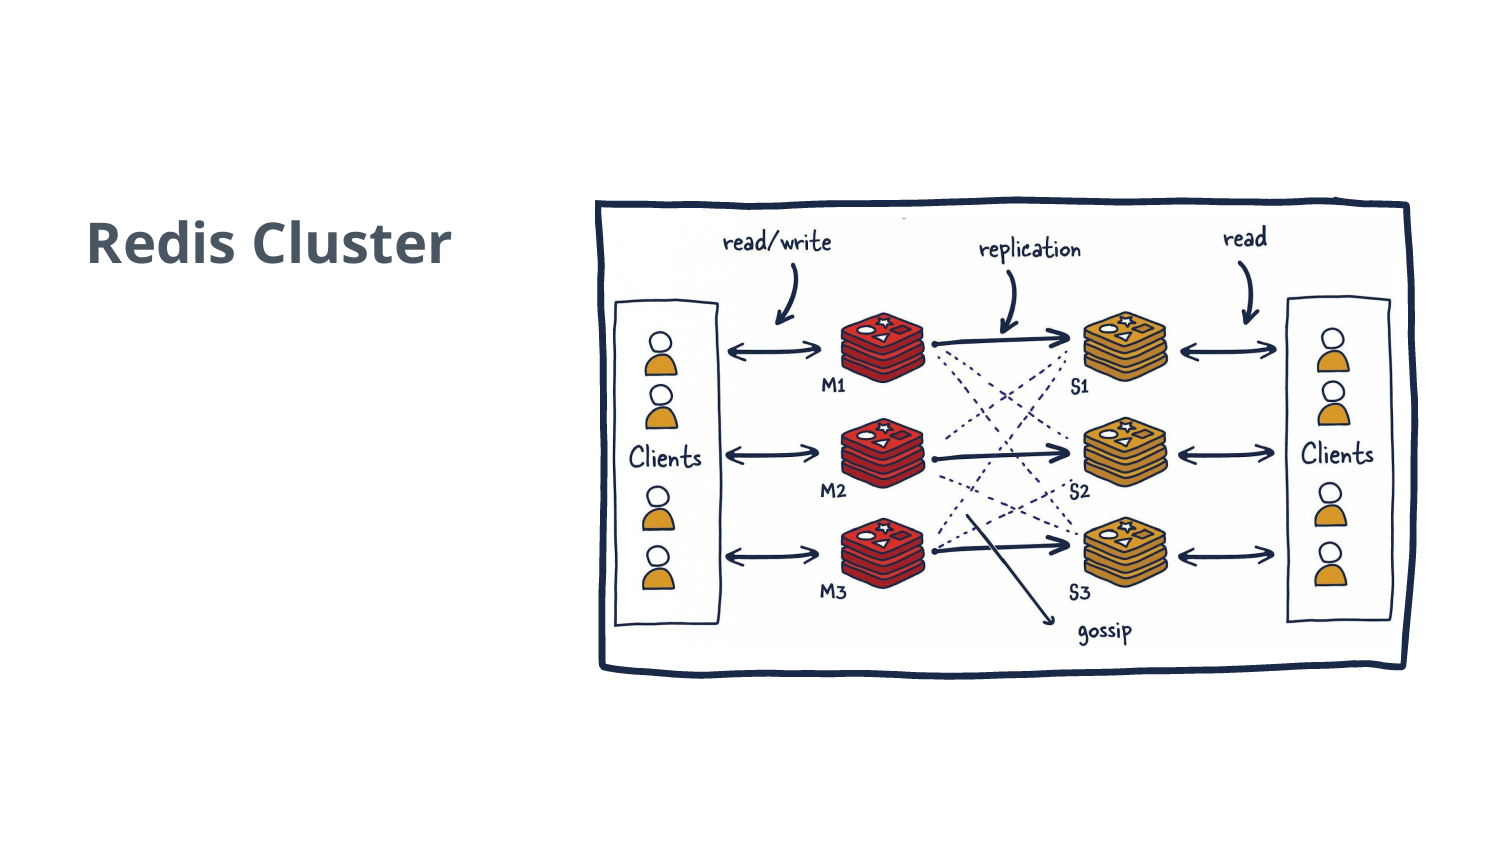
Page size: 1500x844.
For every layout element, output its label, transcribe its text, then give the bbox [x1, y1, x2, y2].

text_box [595, 192, 1421, 688]
title Redis Cluster [70, 191, 594, 286]
